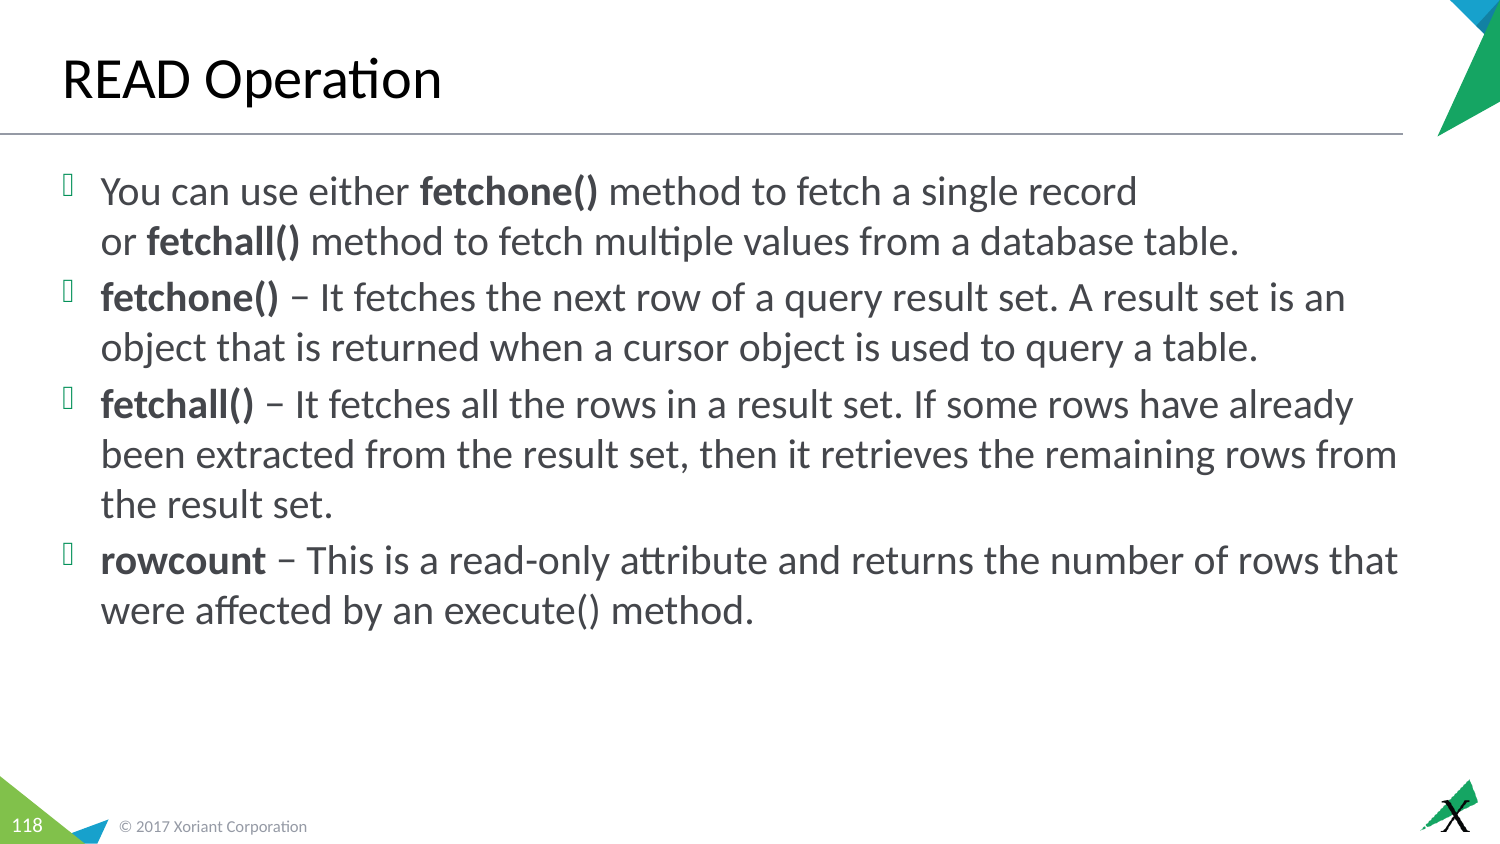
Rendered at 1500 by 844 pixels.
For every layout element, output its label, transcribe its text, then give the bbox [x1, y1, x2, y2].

picture [1420, 779, 1478, 832]
list You can use either fetchone() method to fetch a single record or fetchall() method to fetch multiple values from a database table. fetchone() − It fetches the next row of a query result set. A result set is an object that is returned when a cursor object is used to query a table. fetchall() − It fetches all the rows in a result set. If some rows have already been extracted from the result set, then it retrieves the remaining rows from the result set. rowcount − This is a read-only attribute and returns the number of rows that were affected by an execute() method. [47, 156, 1423, 797]
title READ Operation [47, 9, 1398, 118]
